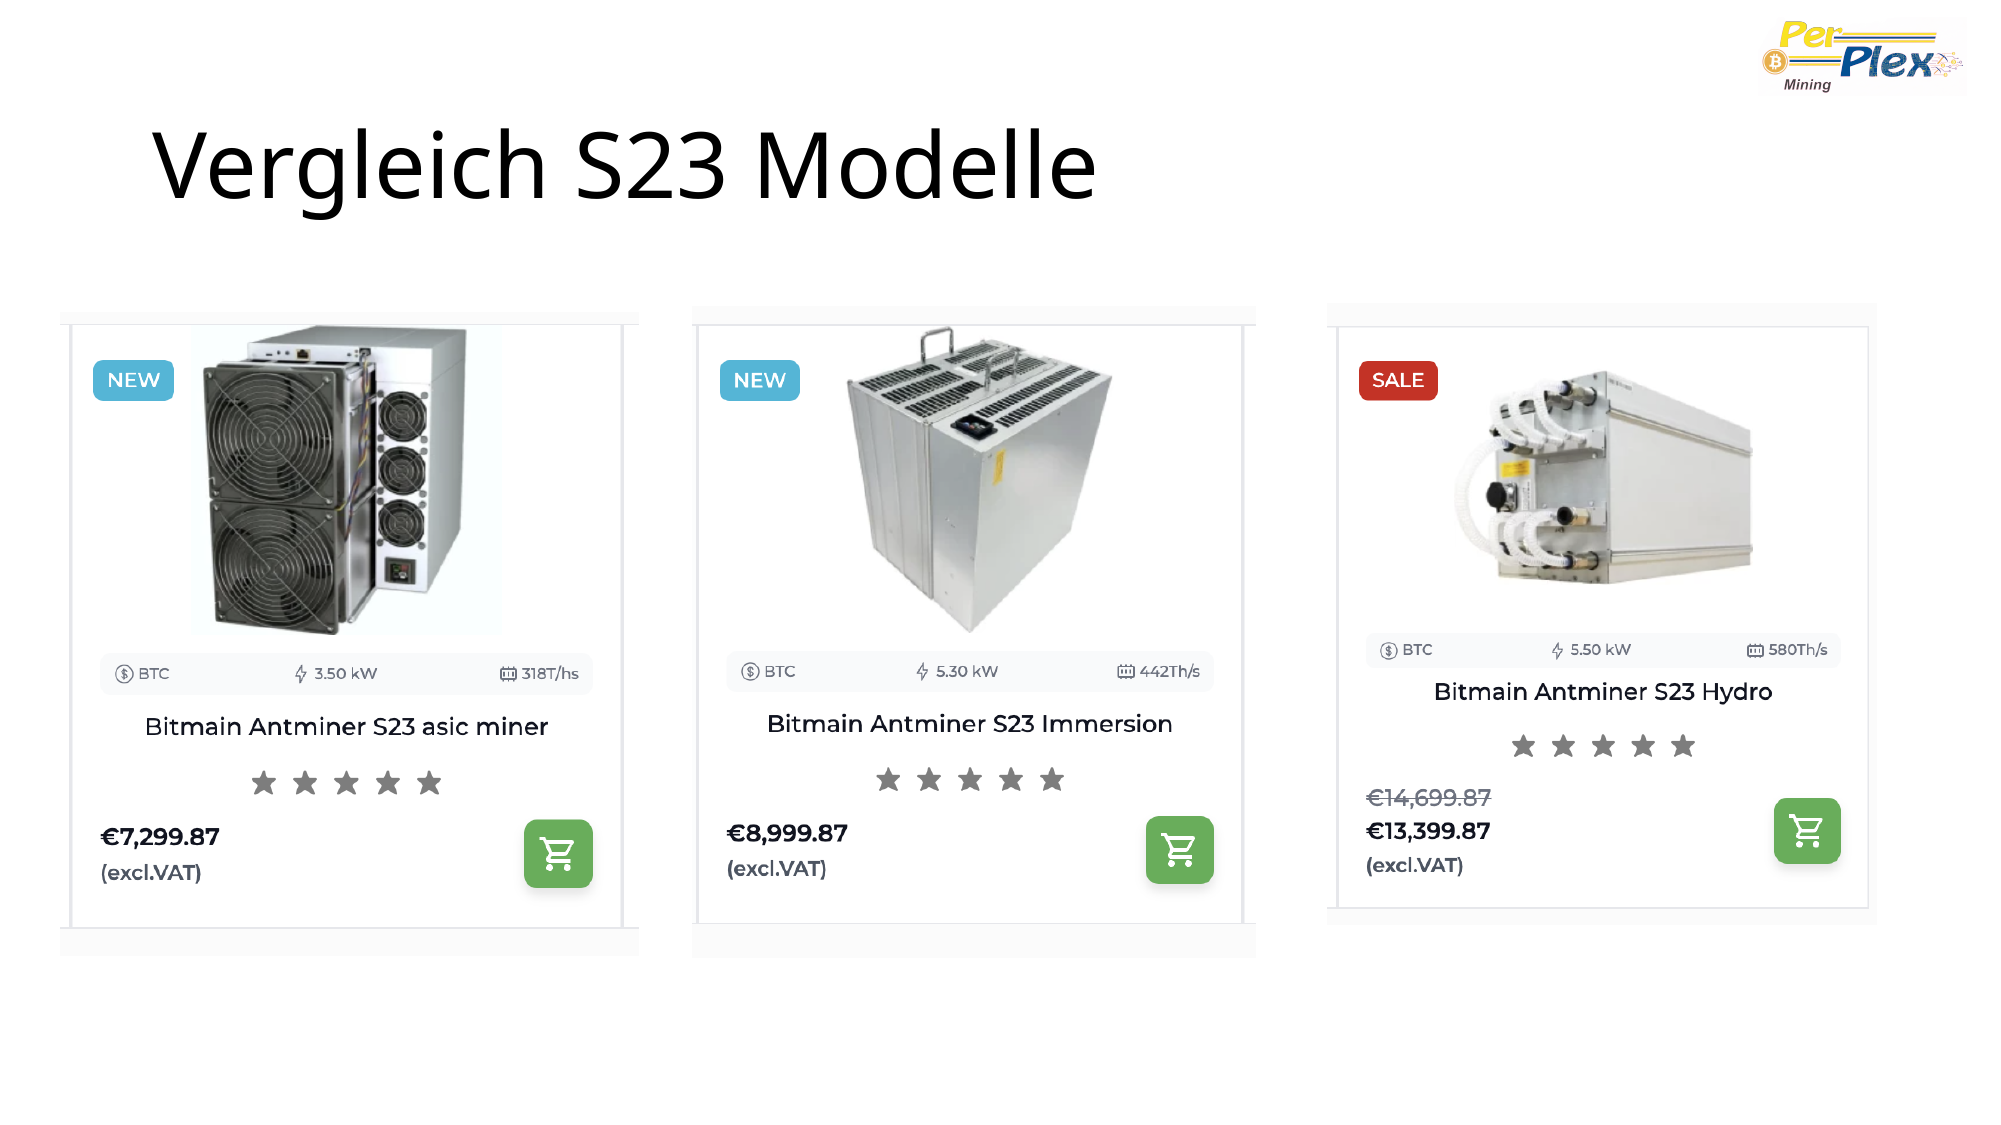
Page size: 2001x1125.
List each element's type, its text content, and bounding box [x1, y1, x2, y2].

title Vergleich S23 Modelle [137, 59, 1863, 278]
picture [691, 306, 1257, 958]
picture [1327, 302, 1878, 926]
picture [1758, 17, 1967, 96]
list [60, 311, 639, 956]
